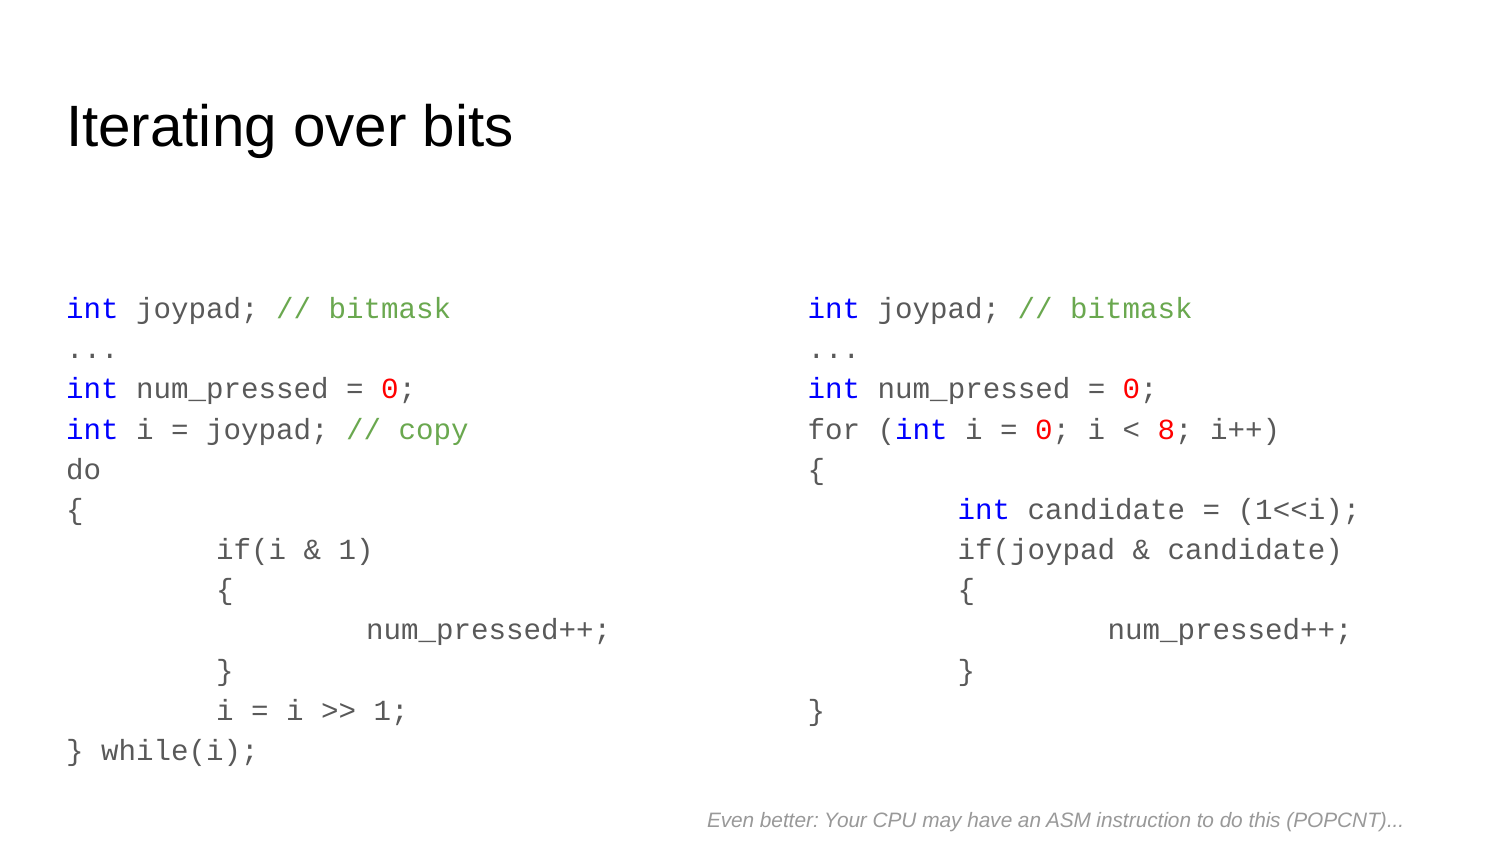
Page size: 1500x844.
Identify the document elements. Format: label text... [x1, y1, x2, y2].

title Iterating over bits [51, 72, 1449, 167]
text_box Even better: Your CPU may have an ASM instruction to do this (POPCNT)... [692, 791, 1468, 834]
list int joypad; // bitmask ... int num_pressed = 0; int i = joypad; // copy do { if(i & 1) { num_pressed++; } i = i >> 1; } while(i); [51, 189, 708, 750]
list int joypad; // bitmask ... int num_pressed = 0; for (int i = 0; i < 8; i++) { int candidate = (1<<i); if(joypad & candidate) { num_pressed++; } } [792, 189, 1449, 750]
